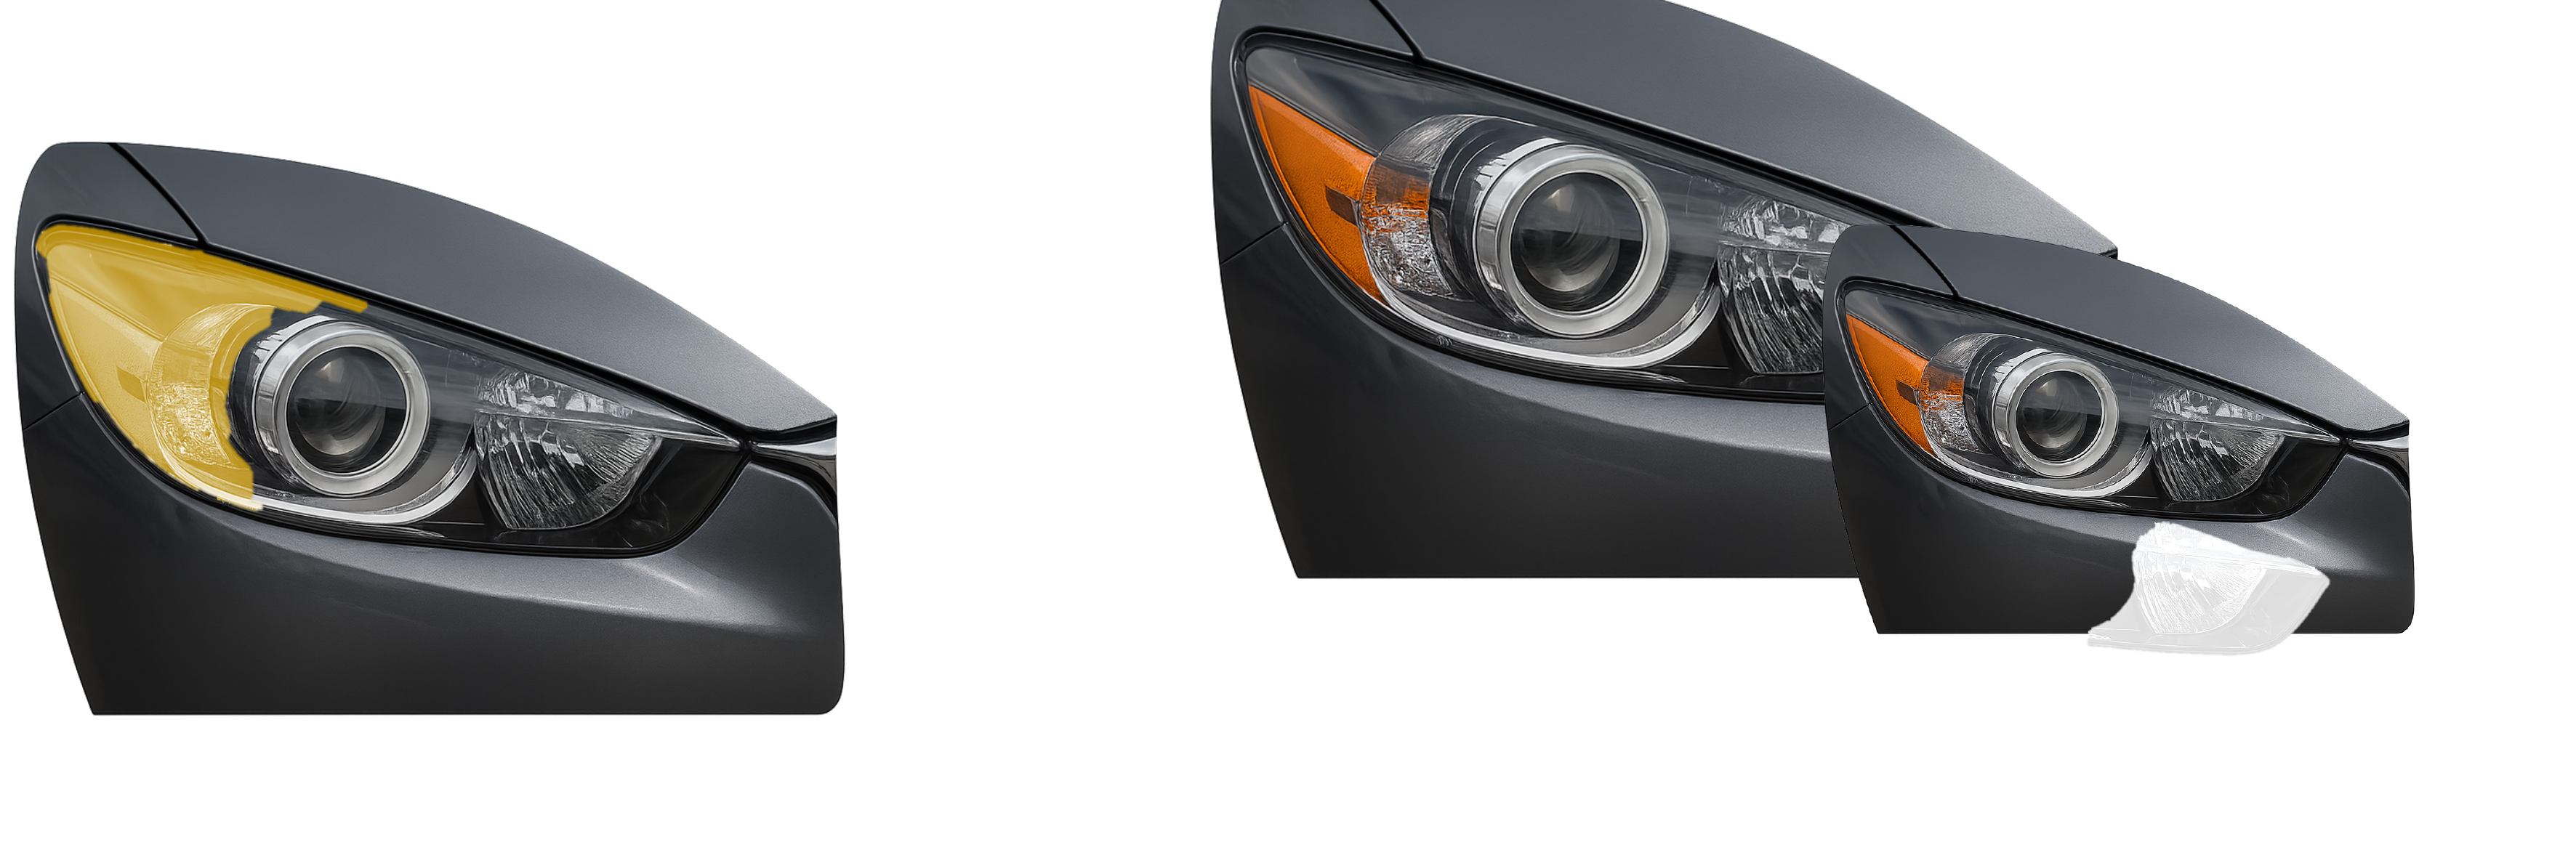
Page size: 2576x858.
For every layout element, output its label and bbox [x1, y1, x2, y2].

picture [1195, 0, 2425, 736]
picture [0, 0, 859, 858]
